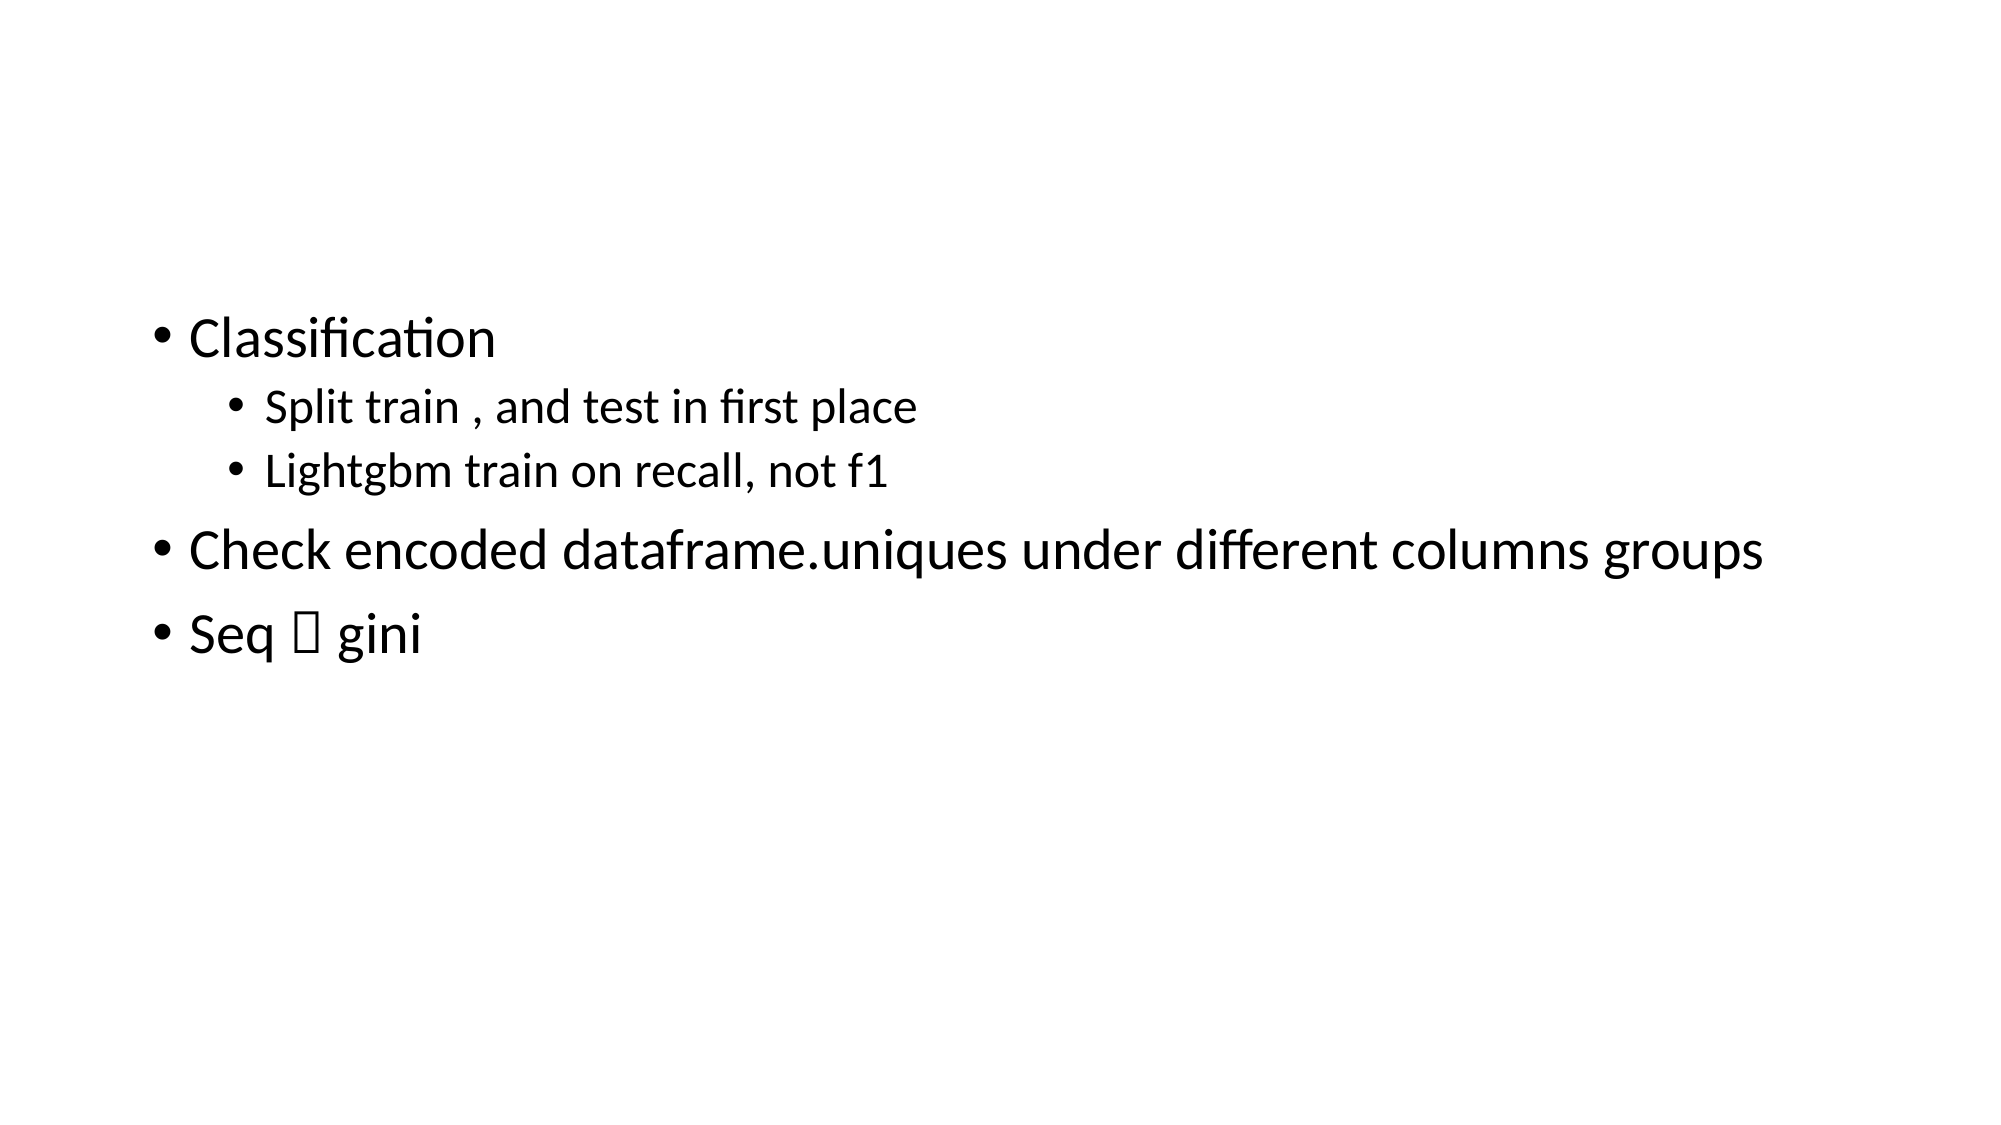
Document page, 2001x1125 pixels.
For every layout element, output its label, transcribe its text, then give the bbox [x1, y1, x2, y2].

list Classification Split train , and test in first place Lightgbm train on recall, not f1 Check encoded dataframe.uniques under different columns groups Seq  gini [137, 299, 1863, 1014]
